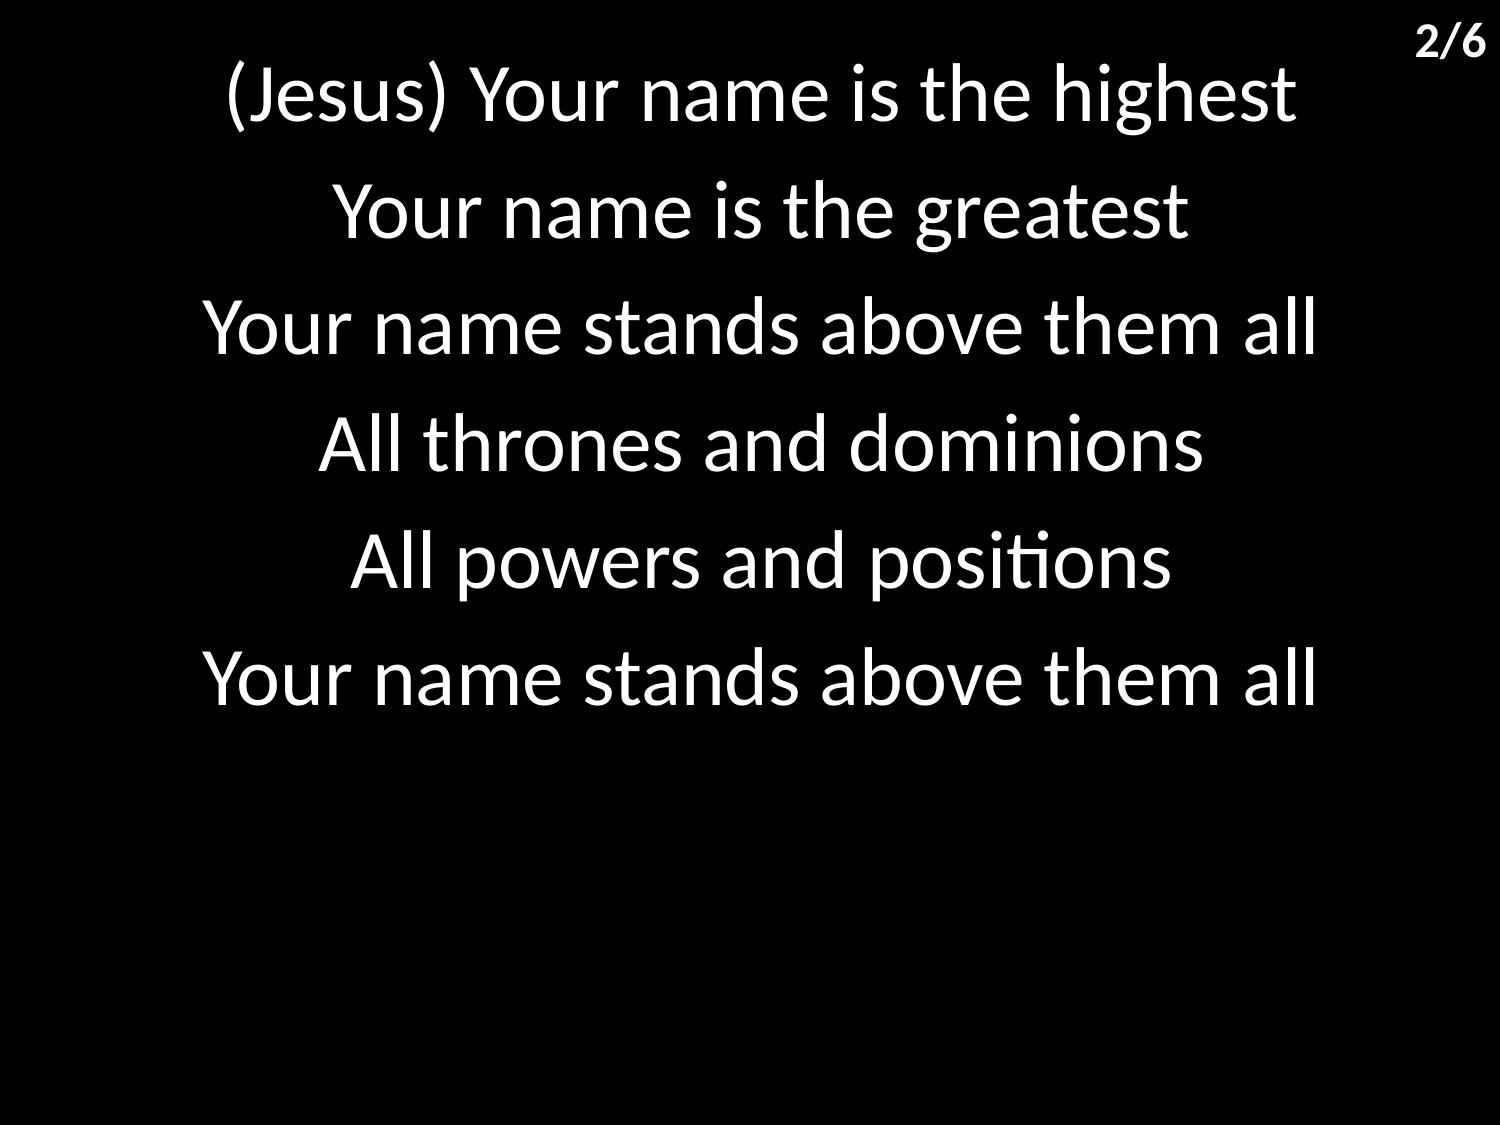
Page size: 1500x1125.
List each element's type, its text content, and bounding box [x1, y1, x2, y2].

text_box 2/6 [1399, 0, 1500, 75]
subtitle (Jesus) Your name is the highest Your name is the greatest Your name stands above them all All thrones and dominions All powers and positions Your name stands above them all [53, 30, 1471, 1094]
